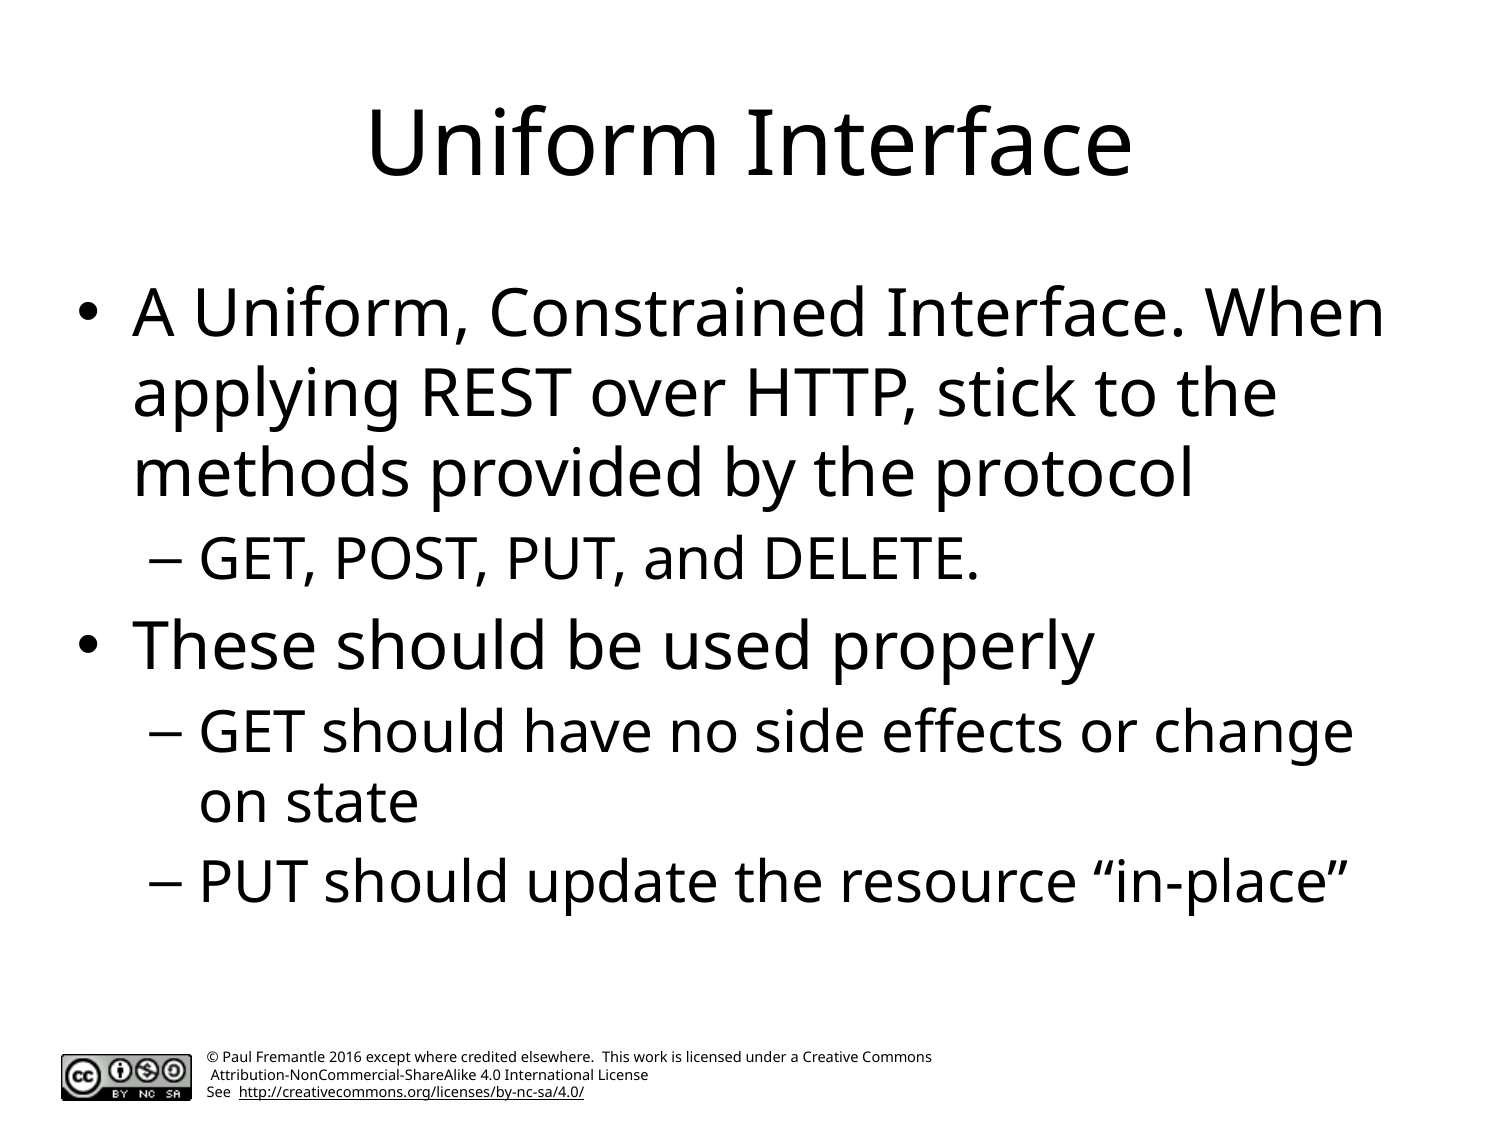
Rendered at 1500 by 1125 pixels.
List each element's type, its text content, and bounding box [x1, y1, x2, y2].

title Uniform Interface [75, 45, 1425, 233]
picture [61, 1054, 192, 1101]
list A Uniform, Constrained Interface. When applying REST over HTTP, stick to the methods provided by the protocol GET, POST, PUT, and DELETE. These should be used properly GET should have no side effects or change on state PUT should update the resource “in-place” [61, 262, 1412, 1005]
